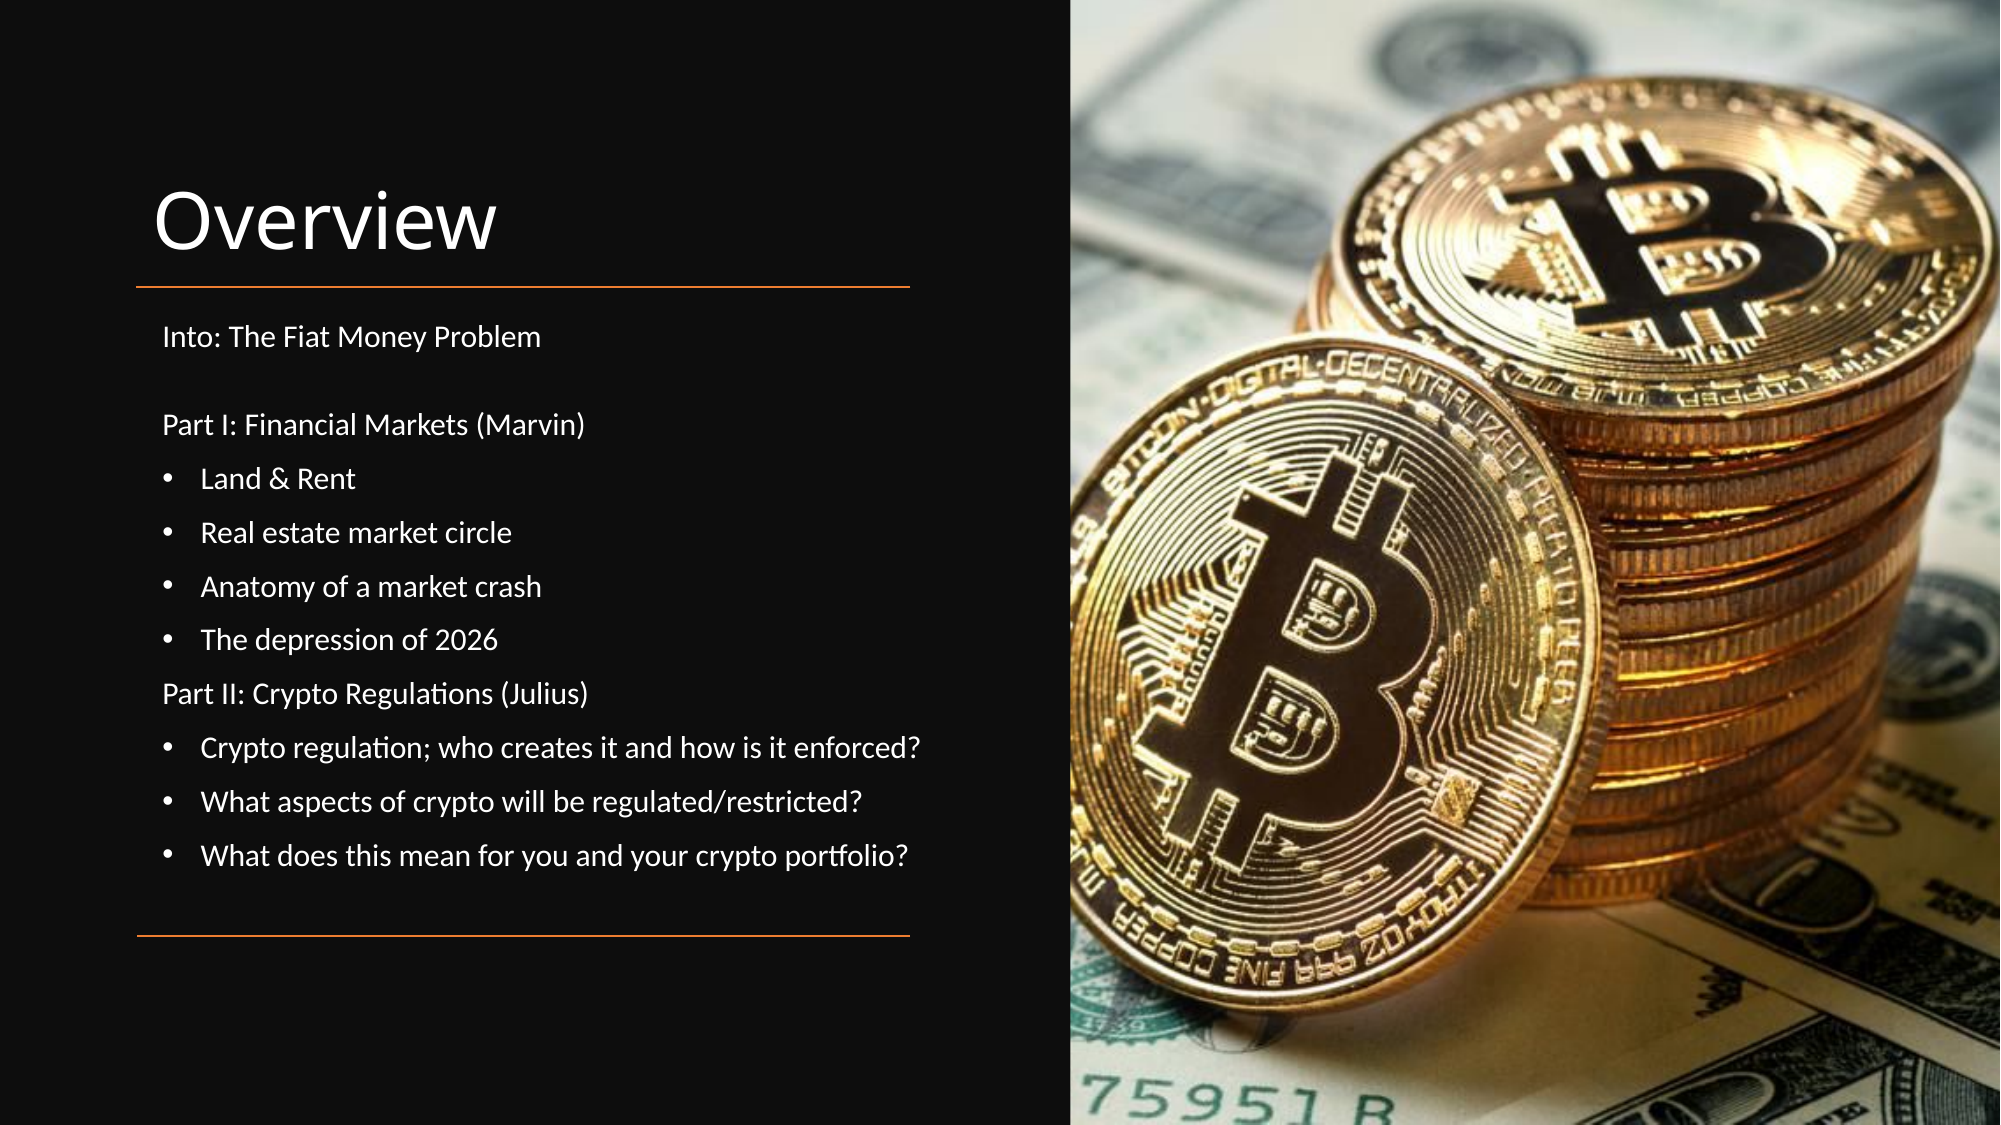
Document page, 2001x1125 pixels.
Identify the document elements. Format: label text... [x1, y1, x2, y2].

picture [1070, 0, 2000, 1125]
text_box [0, 0, 1070, 1125]
title Overview [137, 73, 910, 275]
list Into: The Fiat Money Problem Part I: Financial Markets (Marvin) Land & Rent Real estate market circle Anatomy of a market crash The depression of 2026 Part II: Crypto Regulations (Julius) Crypto regulation; who creates it and how is it enforced? What aspects of crypto will be regulated/restricted? What does this mean for you and your crypto portfolio? [147, 313, 945, 912]
